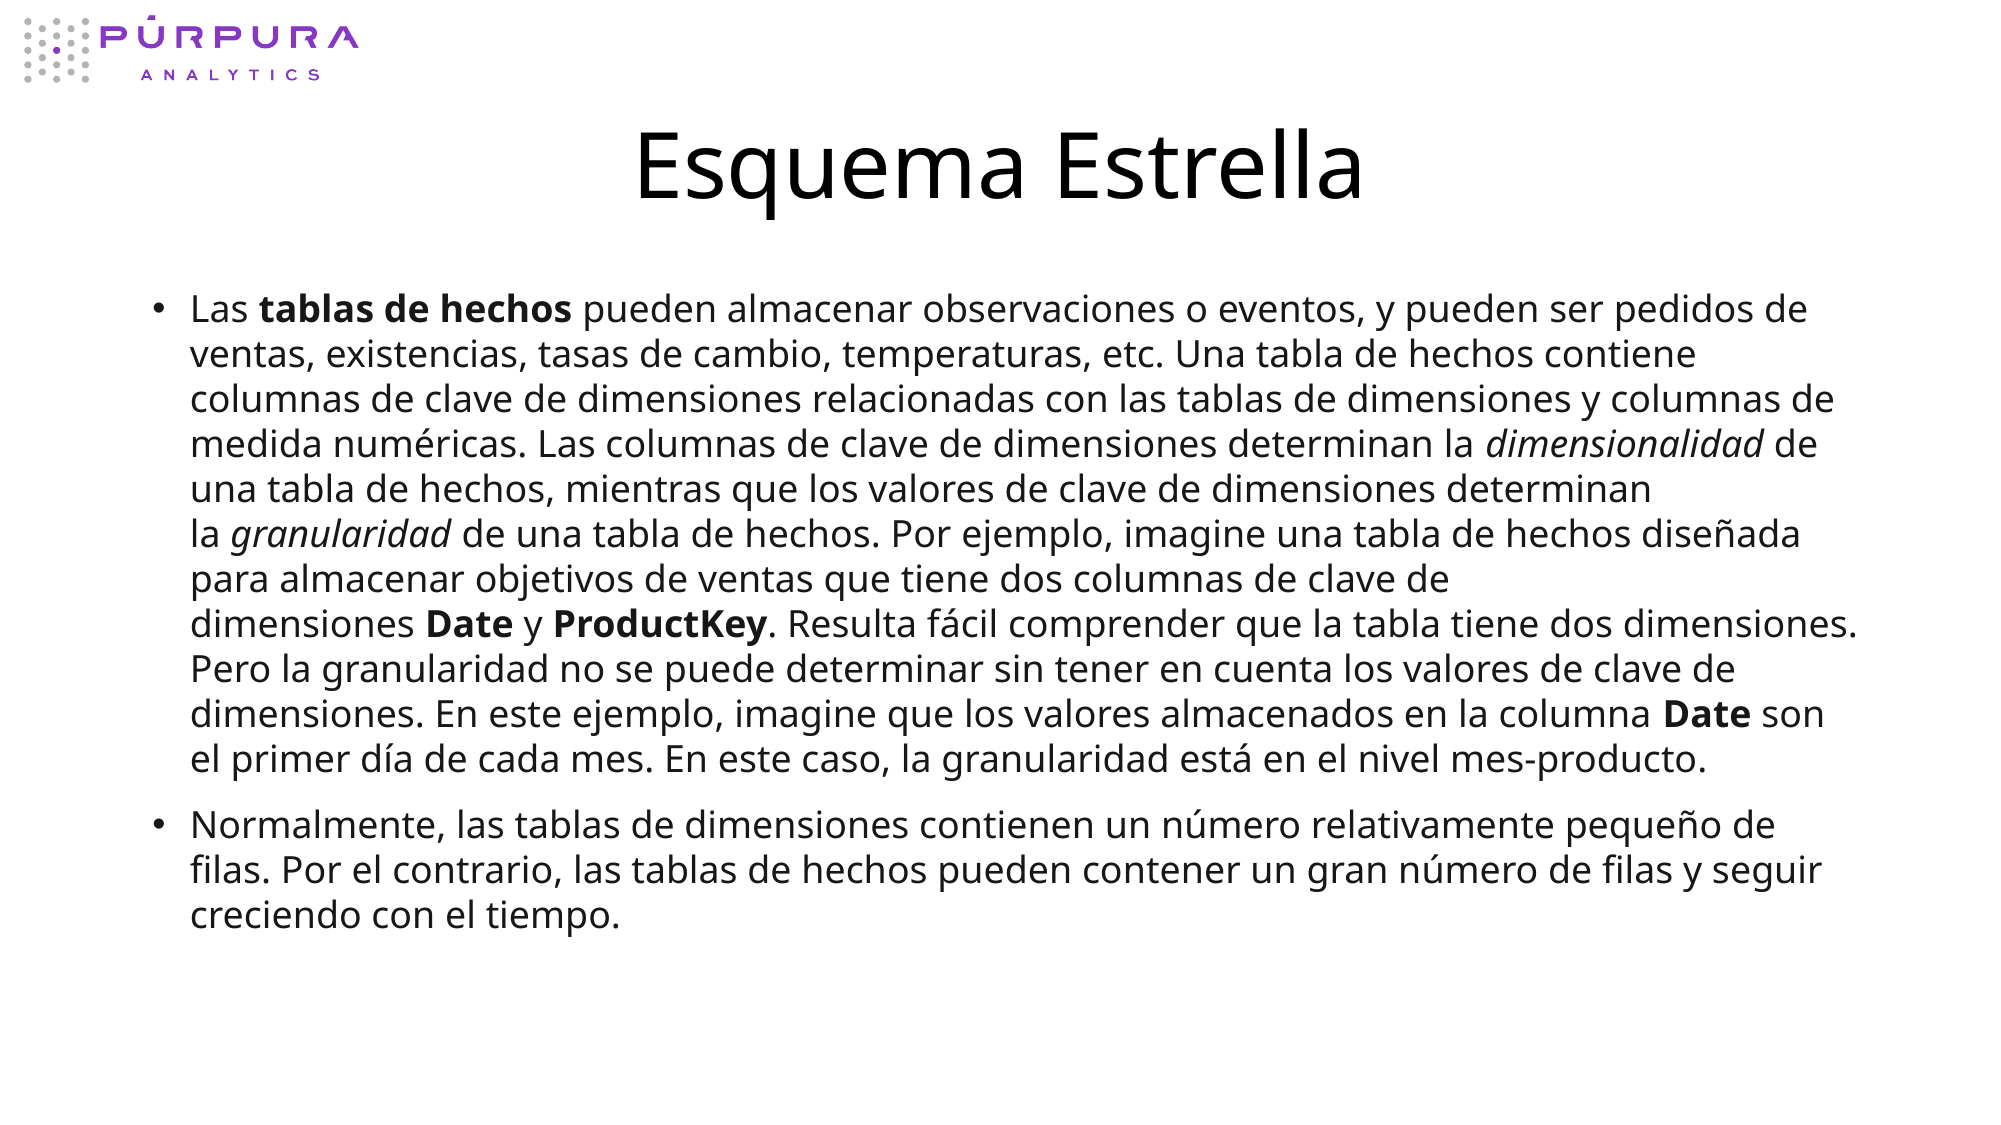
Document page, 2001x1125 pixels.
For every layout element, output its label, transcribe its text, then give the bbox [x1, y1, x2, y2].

title Esquema Estrella [137, 59, 1863, 277]
list Las tablas de hechos pueden almacenar observaciones o eventos, y pueden ser pedidos de ventas, existencias, tasas de cambio, temperaturas, etc. Una tabla de hechos contiene columnas de clave de dimensiones relacionadas con las tablas de dimensiones y columnas de medida numéricas. Las columnas de clave de dimensiones determinan la dimensionalidad de una tabla de hechos, mientras que los valores de clave de dimensiones determinan la granularidad de una tabla de hechos. Por ejemplo, imagine una tabla de hechos diseñada para almacenar objetivos de ventas que tiene dos columnas de clave de dimensiones Date y ProductKey. Resulta fácil comprender que la tabla tiene dos dimensiones. Pero la granularidad no se puede determinar sin tener en cuenta los valores de clave de dimensiones. En este ejemplo, imagine que los valores almacenados en la columna Date son el primer día de cada mes. En este caso, la granularidad está en el nivel mes-producto. Normalmente, las tablas de dimensiones contienen un número relativamente pequeño de filas. Por el contrario, las tablas de hechos pueden contener un gran número de filas y seguir creciendo con el tiempo. [137, 277, 1881, 992]
picture [24, 15, 359, 83]
